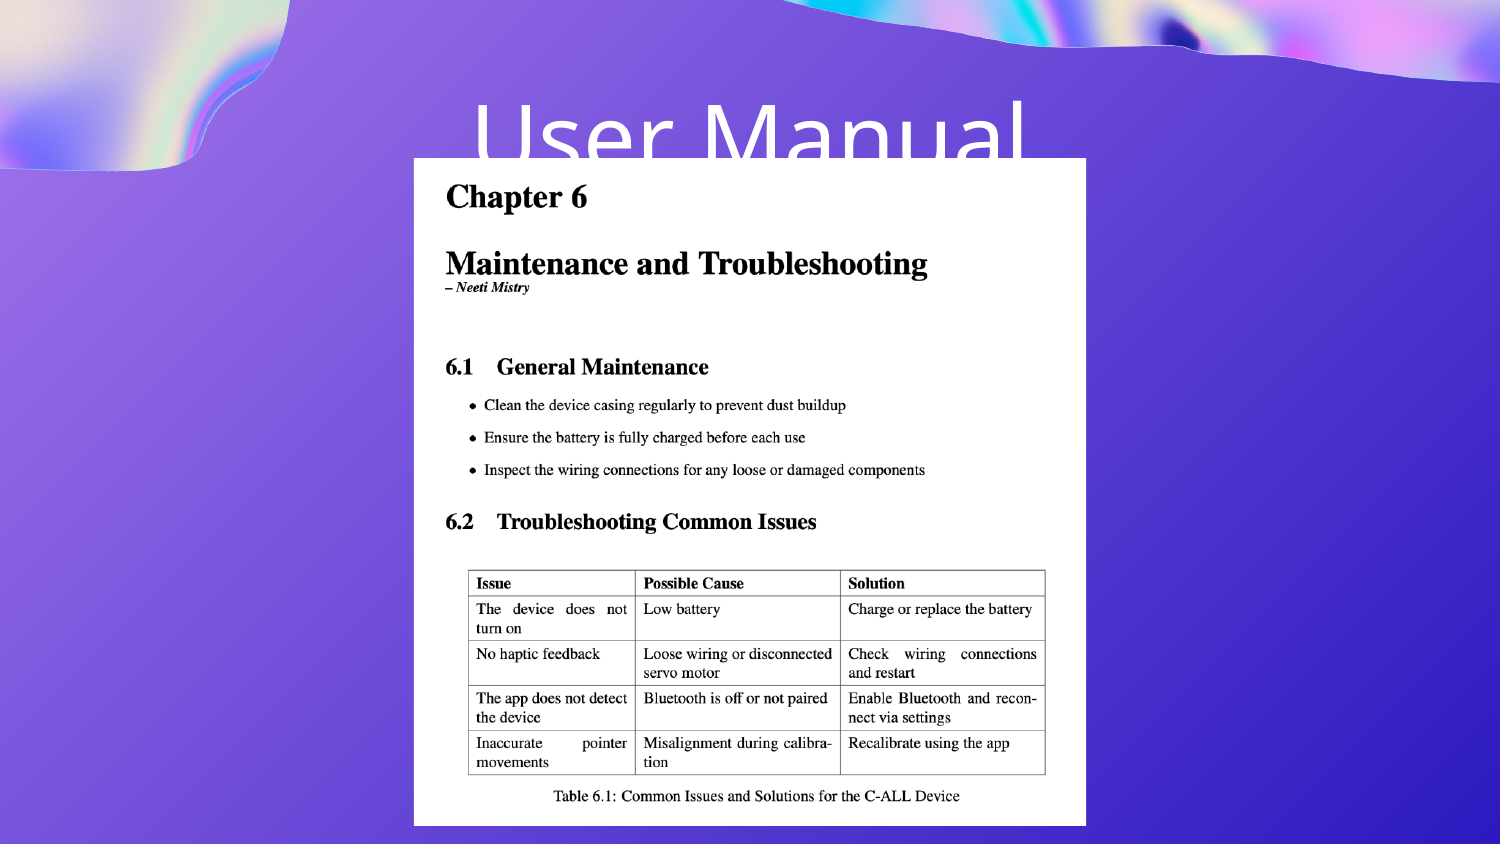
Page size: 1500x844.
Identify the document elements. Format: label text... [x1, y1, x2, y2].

picture [413, 158, 1087, 826]
text_box [750, 0, 1500, 85]
text_box User Manual [208, 33, 1292, 191]
text_box [0, 0, 319, 172]
